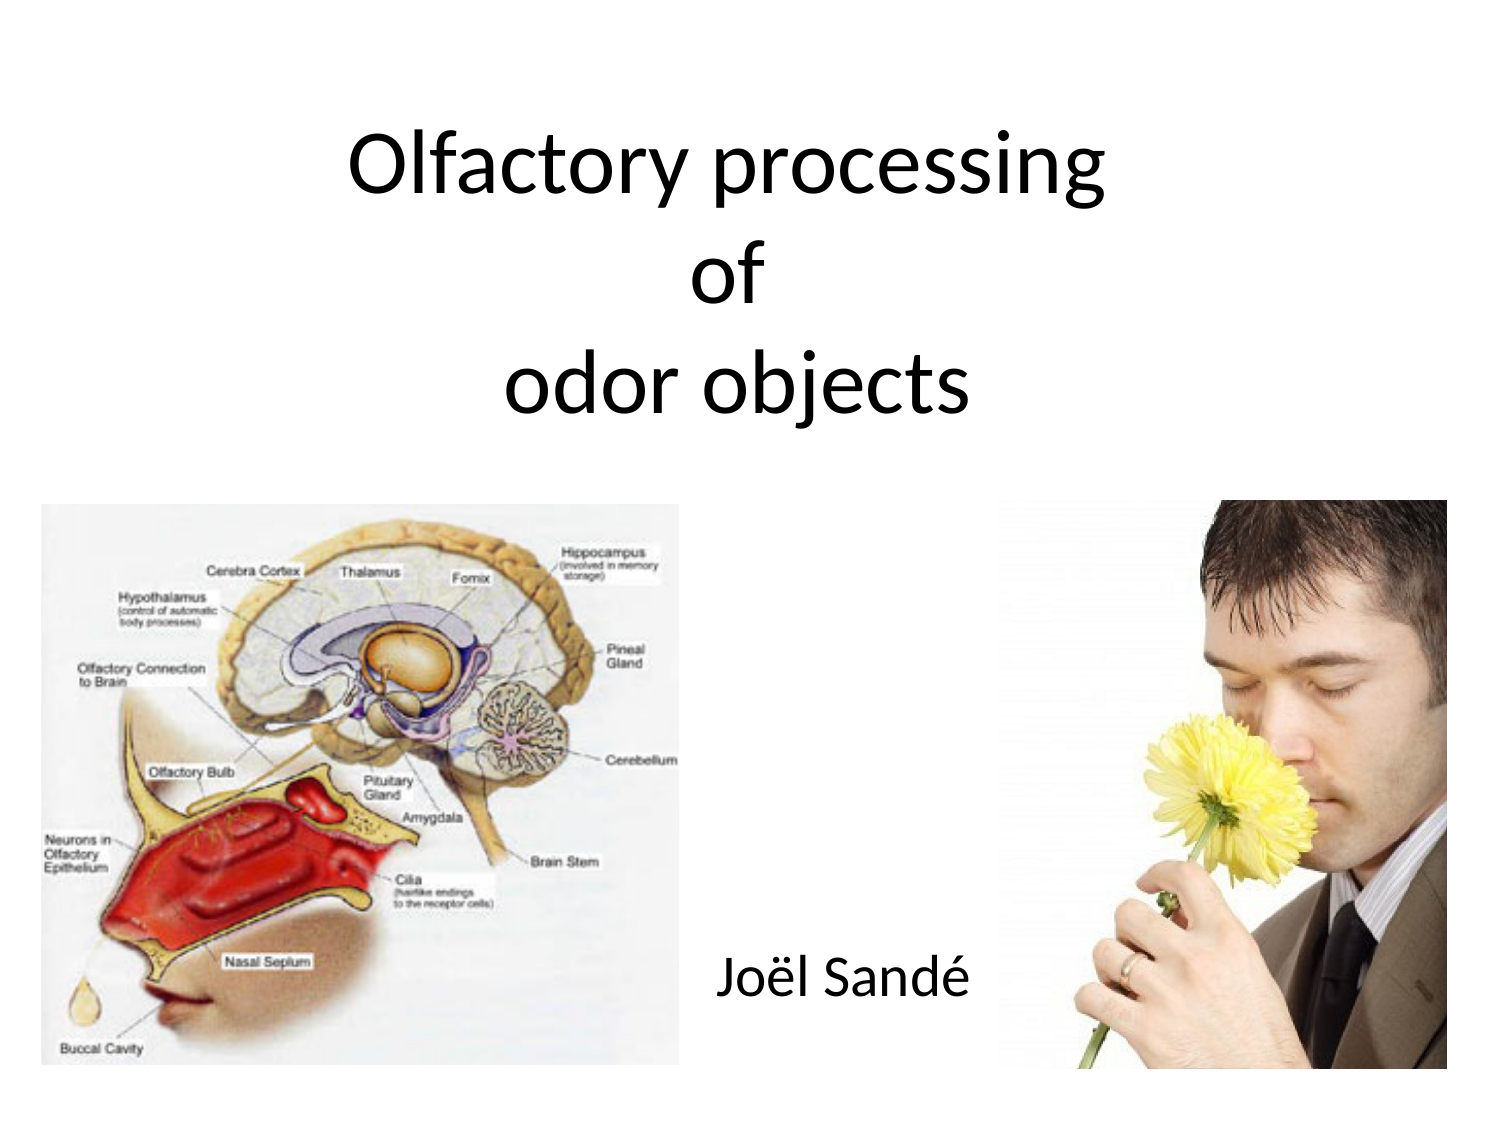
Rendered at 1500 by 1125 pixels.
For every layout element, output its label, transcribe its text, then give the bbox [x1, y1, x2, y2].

picture [41, 504, 680, 1065]
title Olfactory processing of odor objects [76, 78, 1399, 457]
picture [997, 499, 1448, 1069]
subtitle Joël Sandé [685, 846, 992, 1016]
